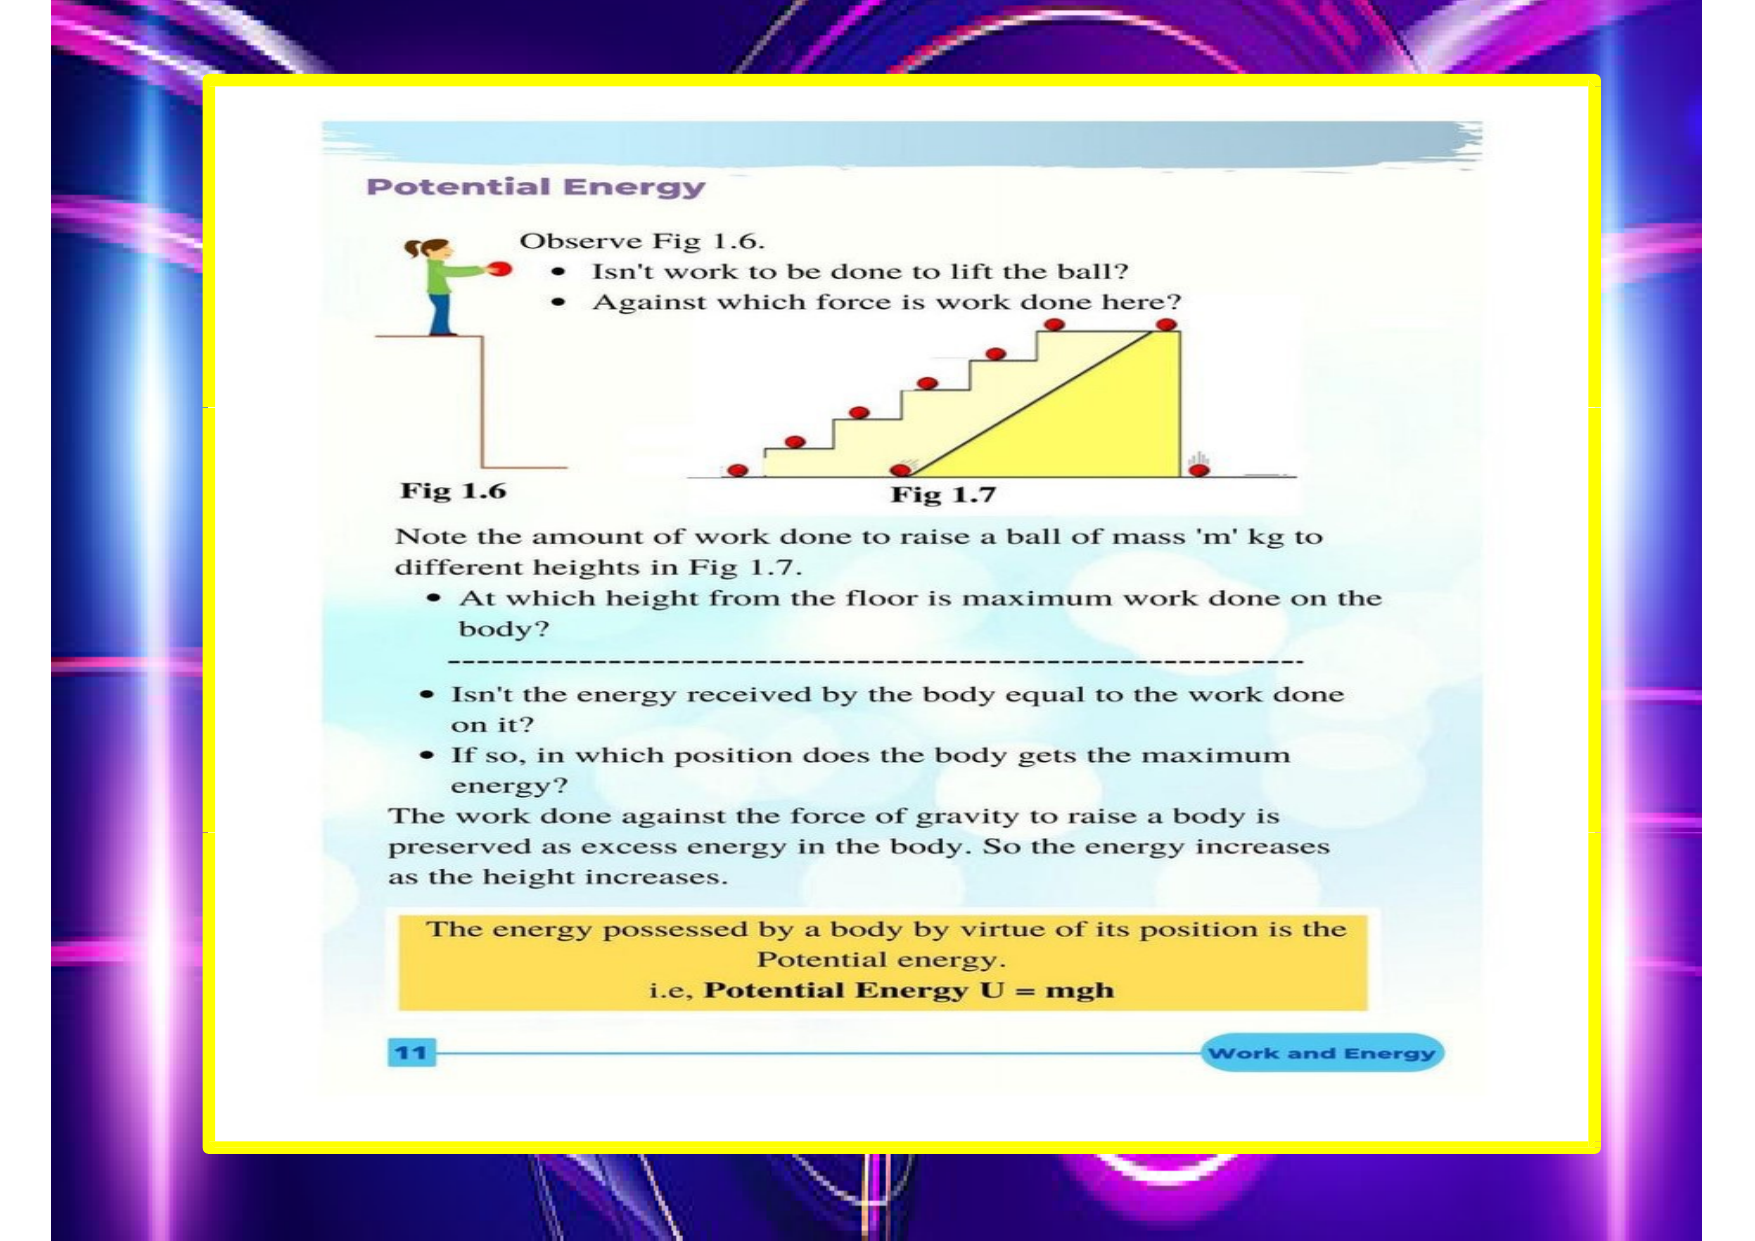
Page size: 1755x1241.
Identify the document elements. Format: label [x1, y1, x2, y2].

text_box [51, 0, 1702, 1241]
